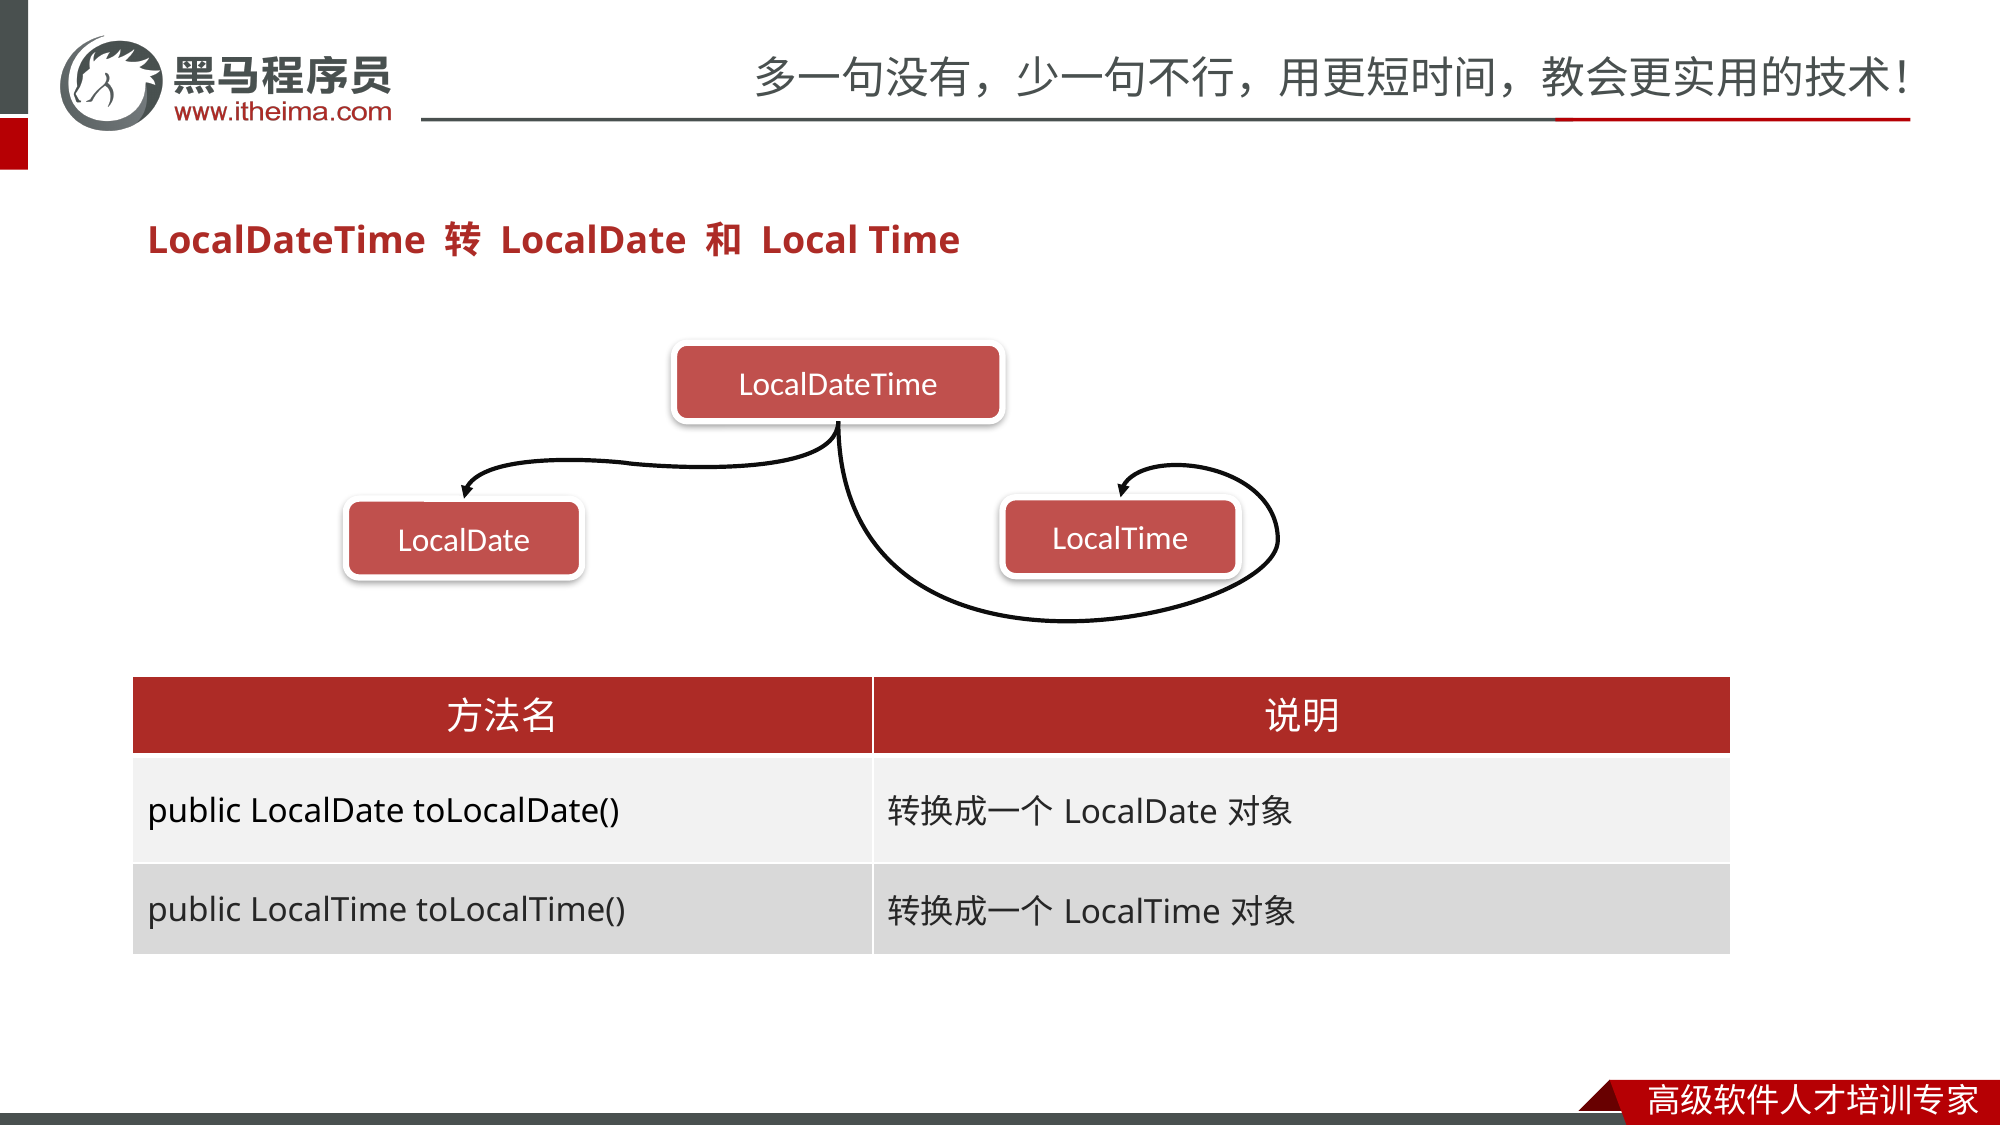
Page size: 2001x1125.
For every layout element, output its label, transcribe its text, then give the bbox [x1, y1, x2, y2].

table_header 方法名 [133, 677, 872, 753]
table_cell 转换成一个LocalDate对象 [874, 758, 1730, 862]
table_cell public LocalTime toLocalTime() [133, 864, 872, 954]
table_cell 转换成一个LocalTime对象 [874, 864, 1730, 954]
table_header 说明 [874, 677, 1730, 753]
table_cell public LocalDate toLocalDate() [133, 758, 872, 862]
text_box LocalDate [342, 495, 586, 581]
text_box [612, 272, 691, 648]
picture [14, 0, 453, 179]
text_box LocalDateTime 转 LocalDate 和 Local Time [132, 164, 1149, 269]
text_box LocalTime [1022, 494, 1242, 580]
text_box LocalDateTime [695, 339, 936, 425]
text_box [941, 317, 1018, 601]
